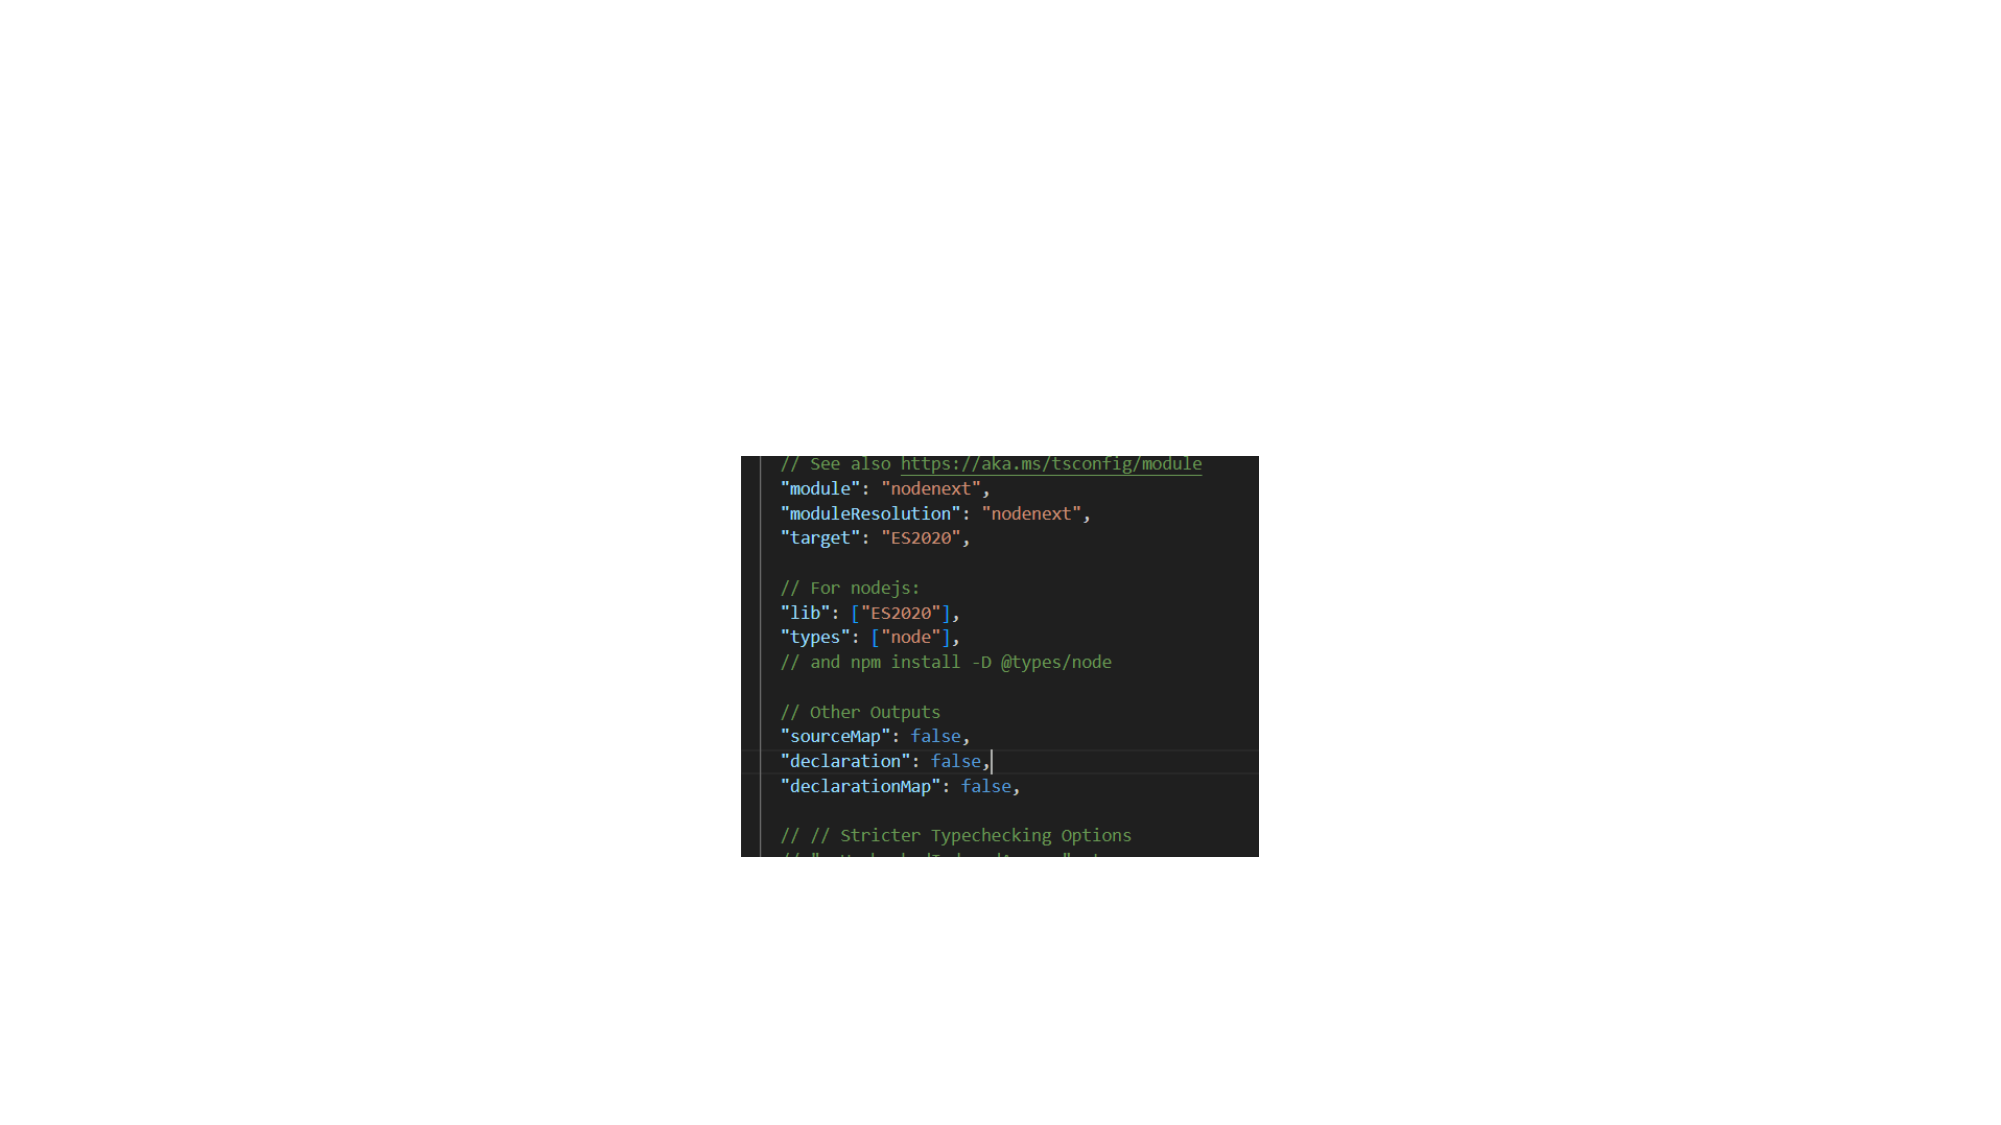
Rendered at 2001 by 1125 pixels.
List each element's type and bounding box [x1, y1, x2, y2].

list [741, 455, 1259, 857]
